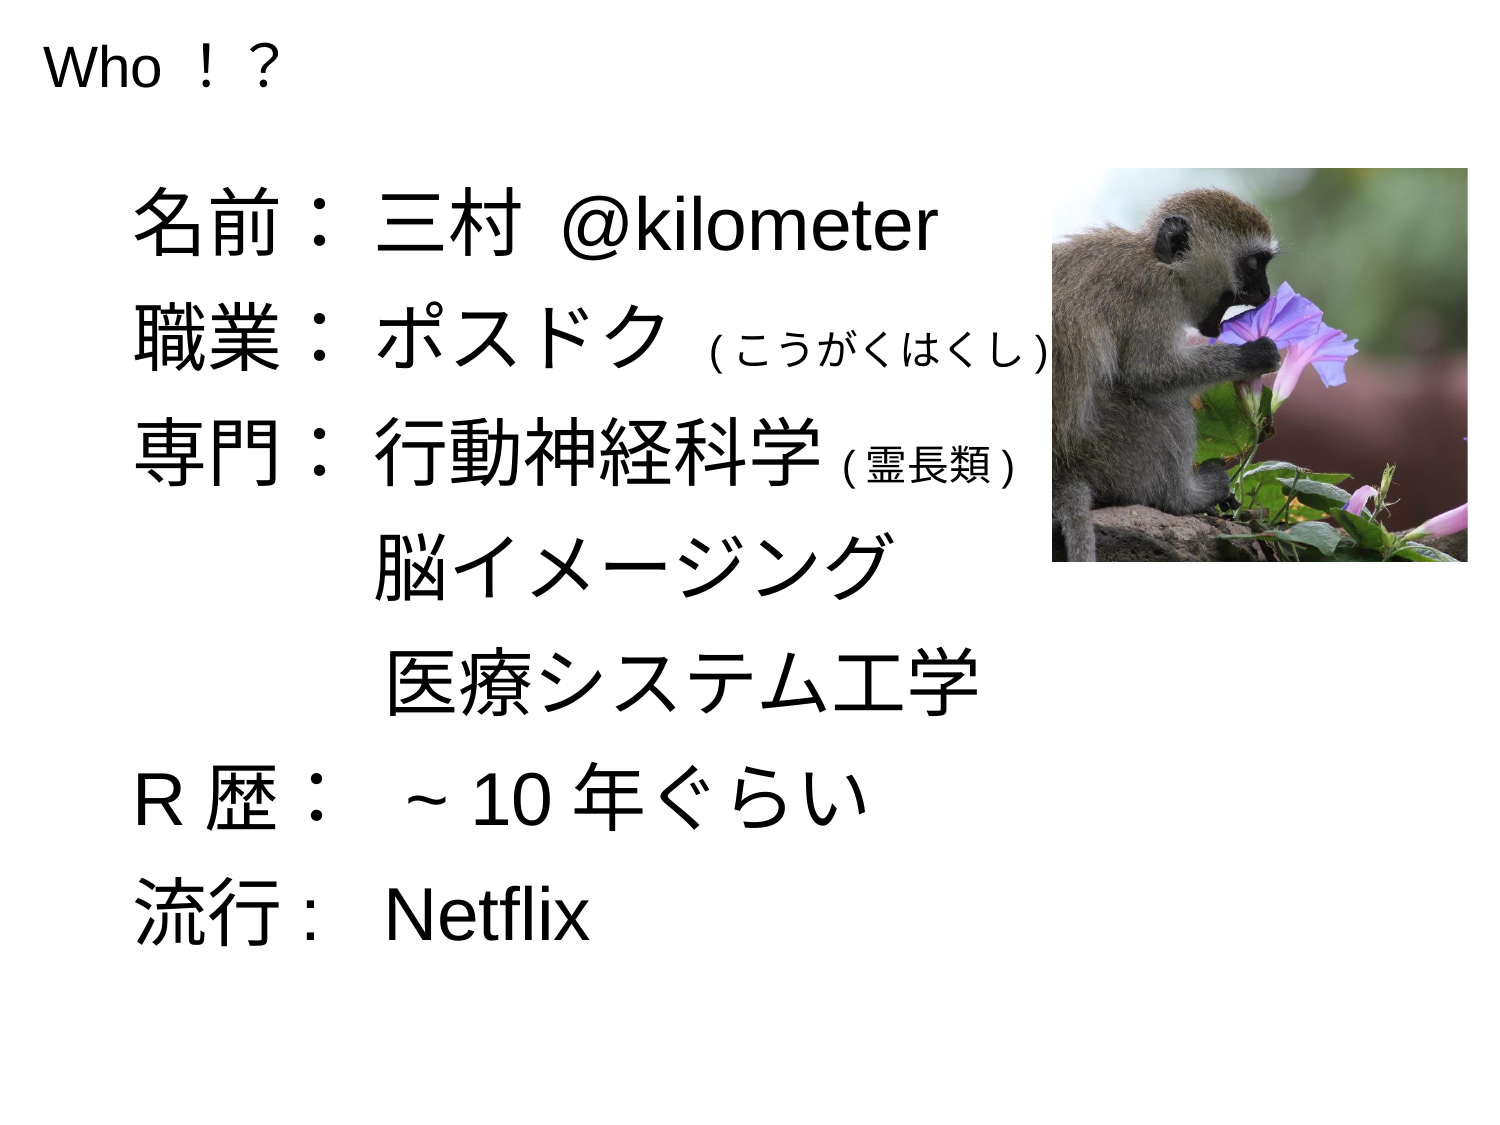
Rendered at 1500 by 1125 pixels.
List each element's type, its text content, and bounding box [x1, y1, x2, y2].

text_box Who！？ [28, 22, 557, 107]
text_box 名前： 三村 @kilometer 職業： ポスドク (こうがくはくし) 専門： 行動神経科学(霊長類) 脳イメージング 医療システム工学 R歴： ~ 10年ぐらい 流行: Netflix [117, 168, 1436, 963]
picture [1052, 167, 1468, 570]
